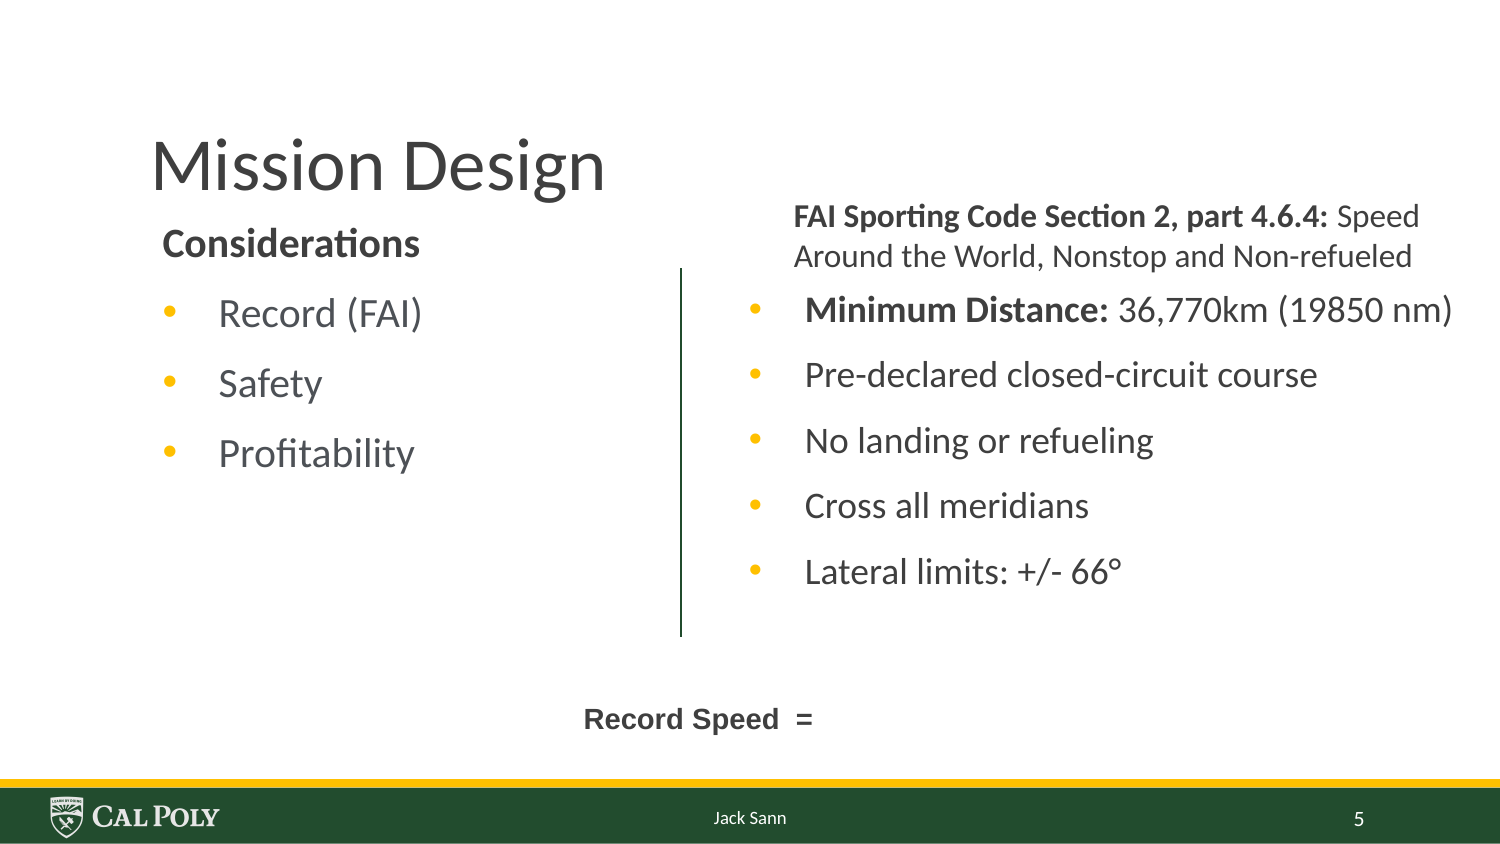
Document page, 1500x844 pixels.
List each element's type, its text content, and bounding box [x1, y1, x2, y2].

footer Jack Sann [453, 794, 1047, 840]
title Mission Design [135, 35, 1079, 214]
slide_number 5 [1218, 794, 1380, 840]
text_box Considerations Record (FAI) Safety Profitability [143, 213, 722, 748]
list Minimum Distance: 36,770km (19850 nm) Pre-declared closed-circuit course No landing or refueling Cross all meridians Lateral limits: +/- 66° [729, 282, 1456, 693]
text_box FAI Sporting Code Section 2, part 4.6.4: Speed Around the World, Nonstop and Non-refueled [778, 186, 1467, 282]
